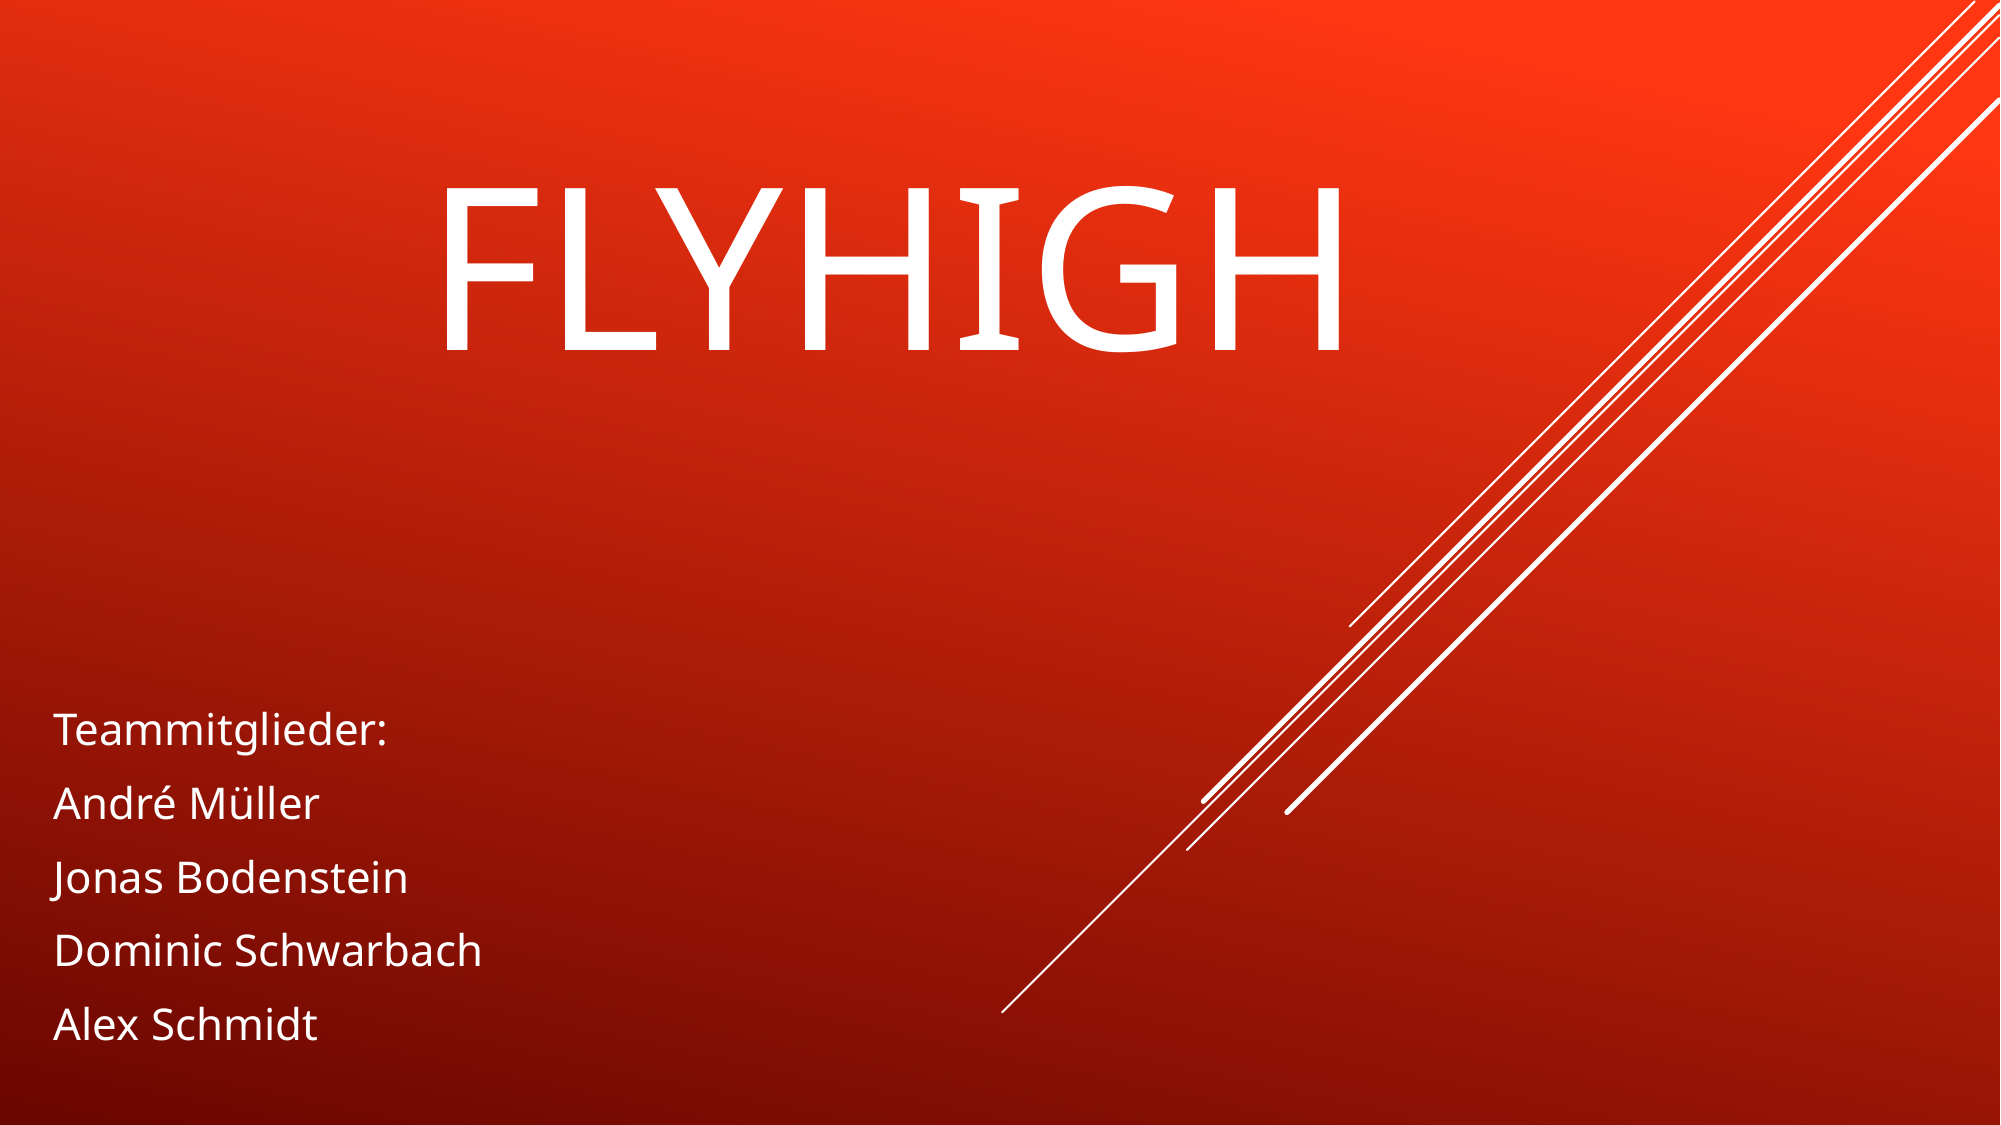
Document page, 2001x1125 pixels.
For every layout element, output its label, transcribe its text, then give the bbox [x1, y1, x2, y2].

title Flyhigh [410, 112, 1609, 403]
subtitle Teammitglieder: André Müller Jonas Bodenstein Dominic Schwarbach Alex Schmidt [38, 694, 1088, 1125]
